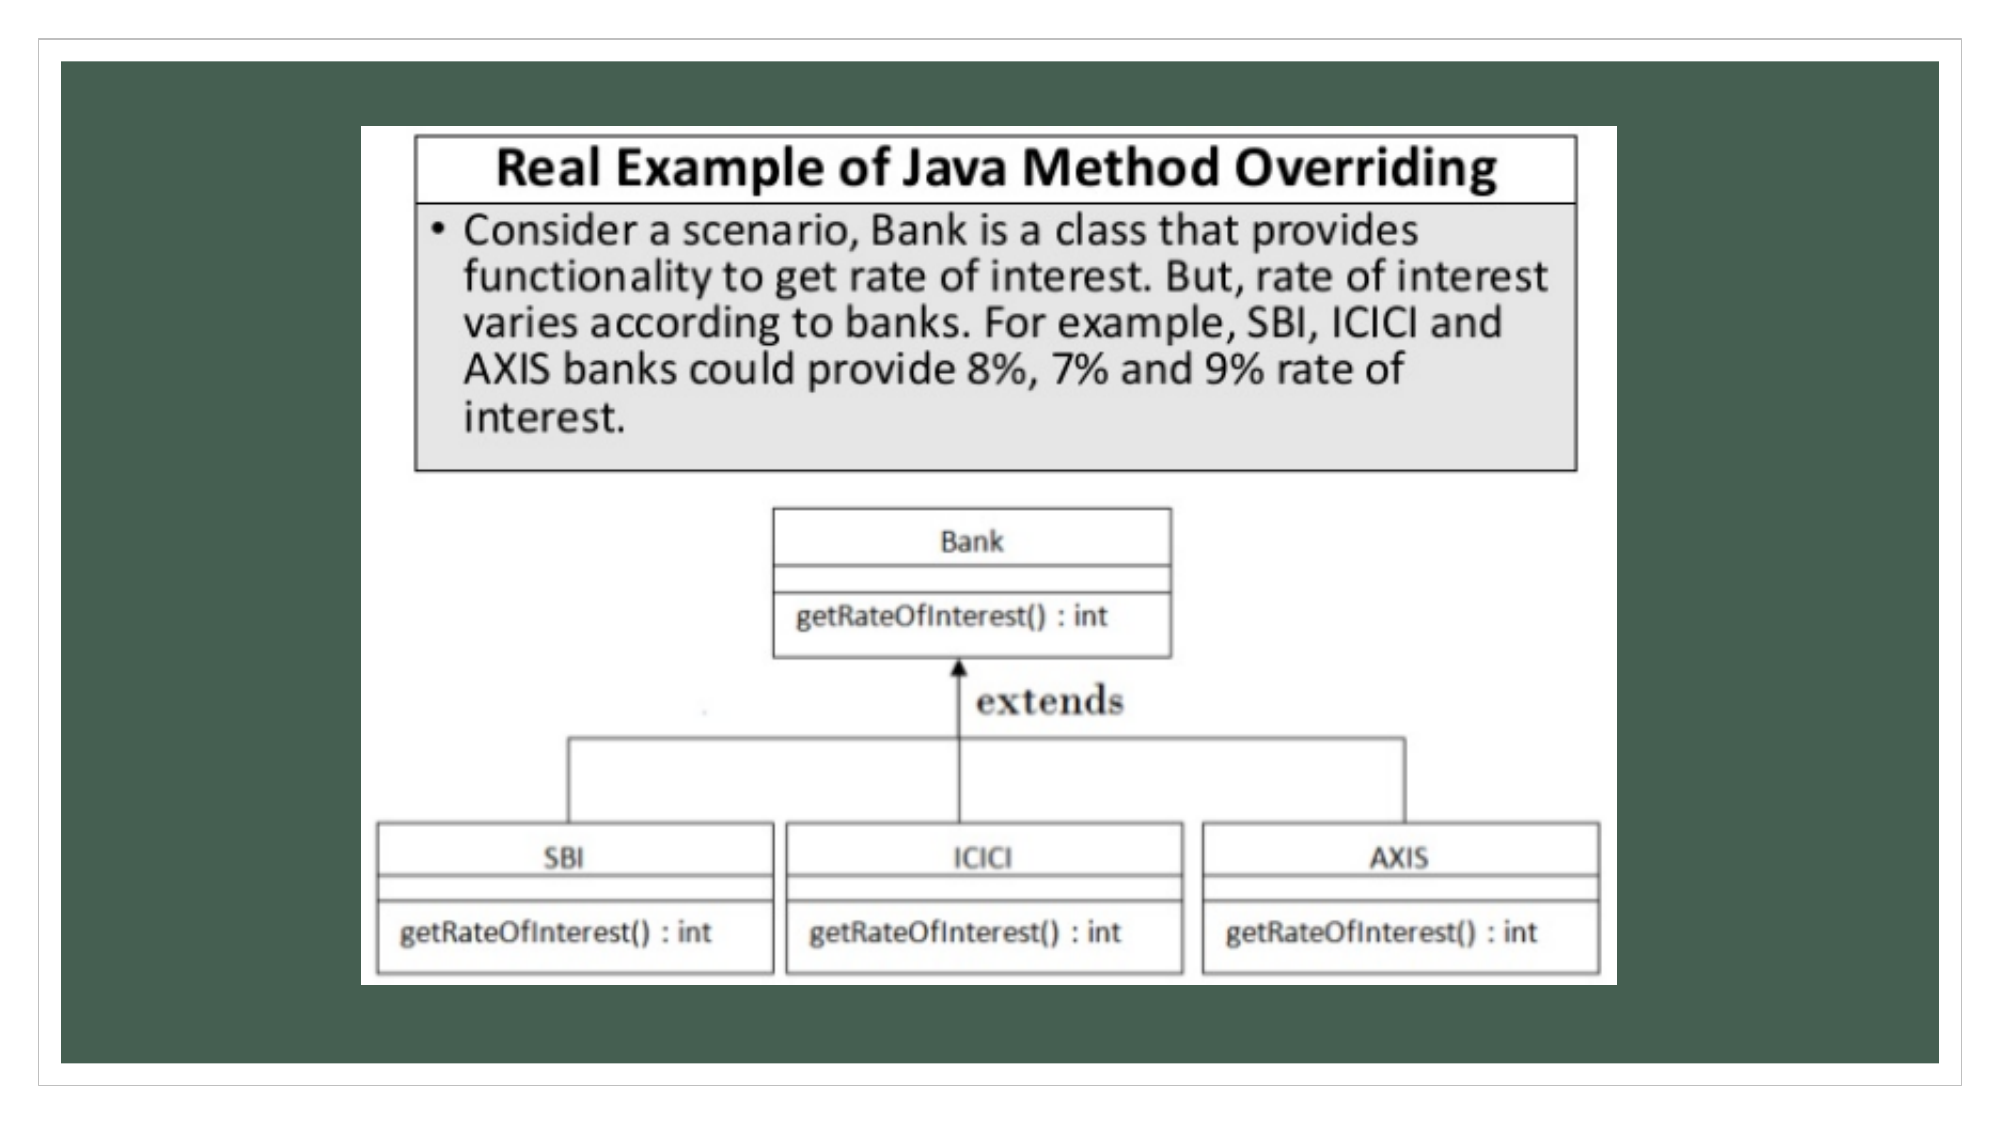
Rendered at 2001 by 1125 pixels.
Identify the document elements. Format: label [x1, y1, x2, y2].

picture [361, 126, 1617, 985]
